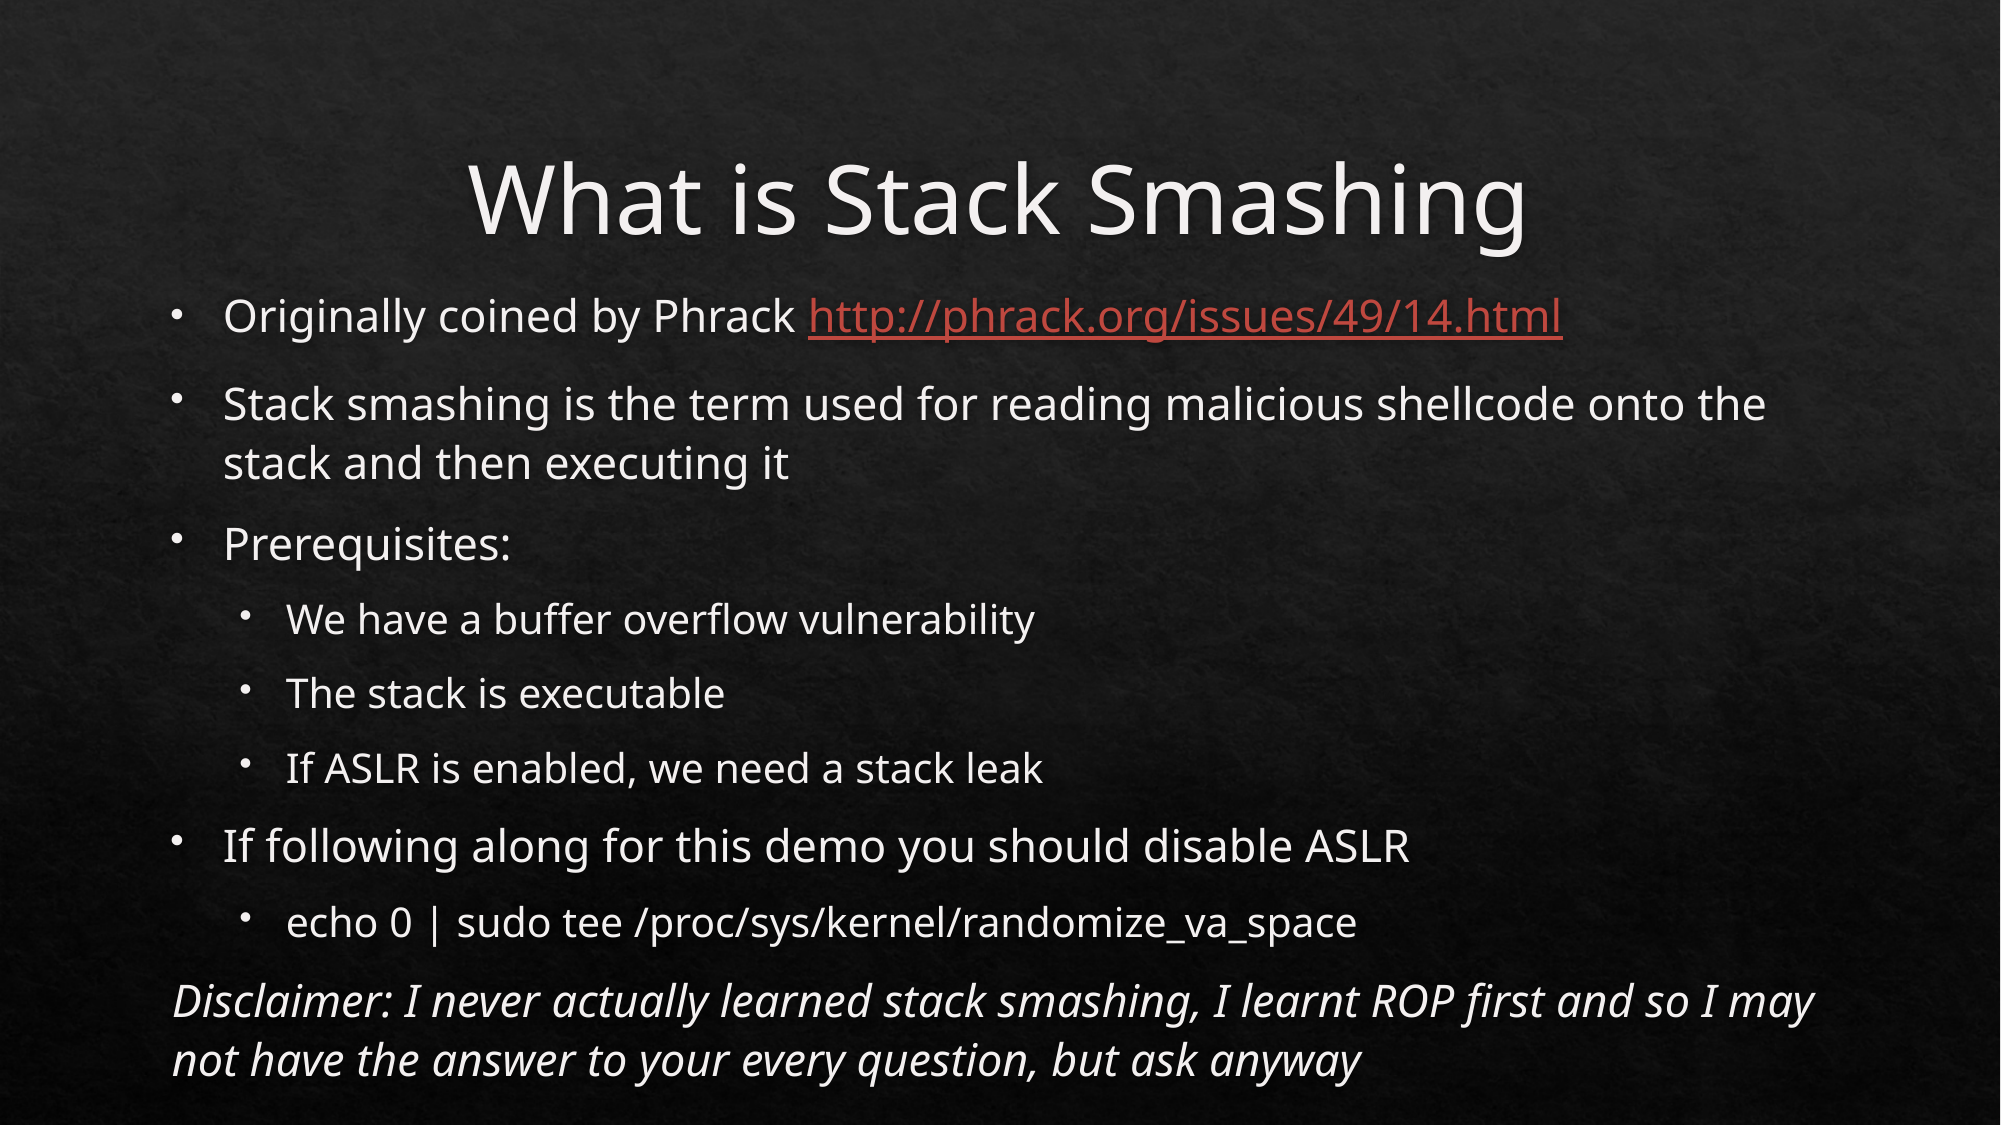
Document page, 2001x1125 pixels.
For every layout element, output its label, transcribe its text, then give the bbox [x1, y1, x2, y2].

title What is Stack Smashing [149, 99, 1849, 269]
list Originally coined by Phrack http://phrack.org/issues/49/14.html Stack smashing is the term used for reading malicious shellcode onto the stack and then executing it Prerequisites: We have a buffer overflow vulnerability The stack is executable If ASLR is enabled, we need a stack leak If following along for this demo you should disable ASLR echo 0 | sudo tee /proc/sys/kernel/randomize_va_space Disclaimer: I never actually learned stack smashing, I learnt ROP first and so I may not have the answer to your every question, but ask anyway [150, 274, 1850, 1100]
